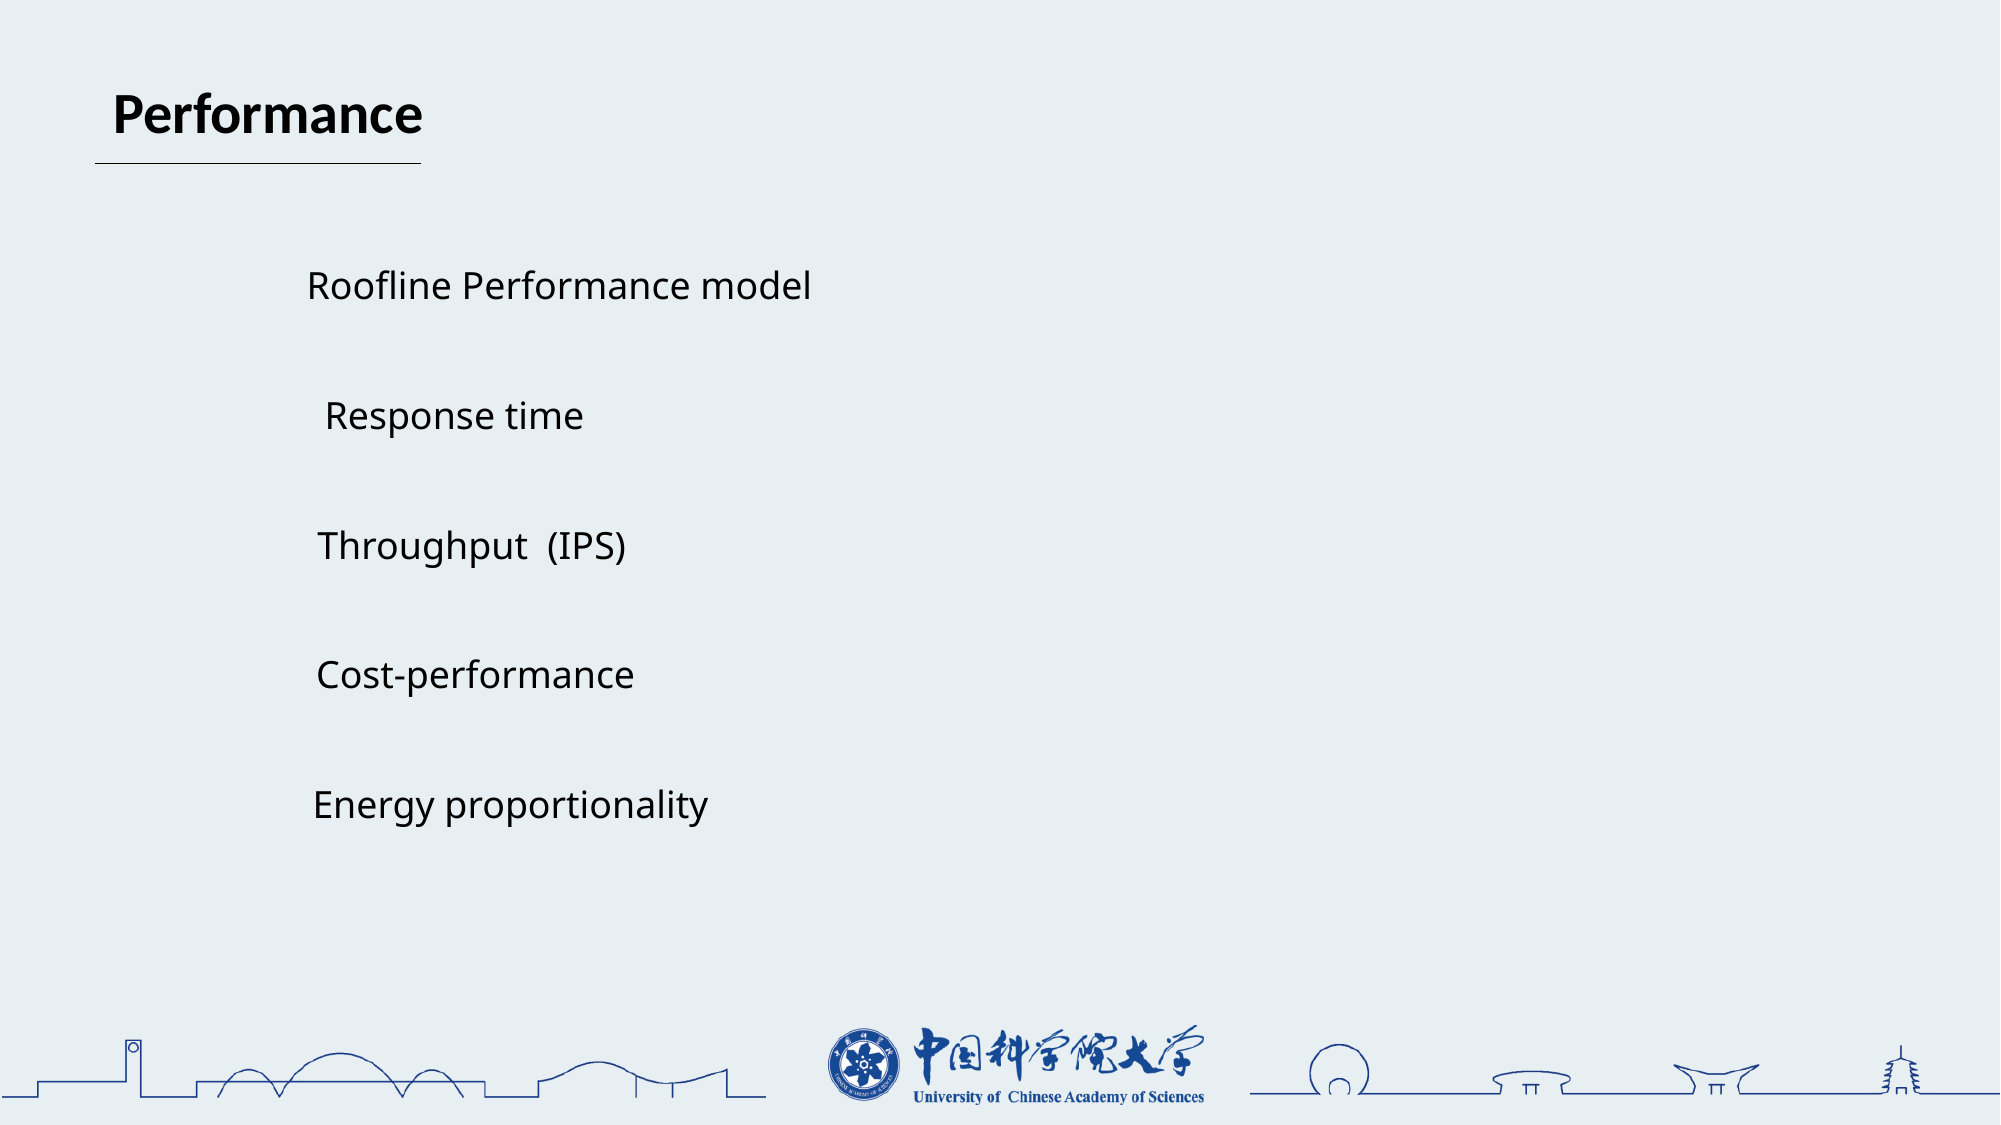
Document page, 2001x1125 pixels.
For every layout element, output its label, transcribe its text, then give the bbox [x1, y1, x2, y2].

picture [2, 1029, 766, 1106]
text_box Performance [98, 68, 466, 153]
picture [828, 1025, 1204, 1105]
text_box Response time [309, 384, 619, 445]
text_box Throughput (IPS) [302, 514, 641, 575]
text_box Energy proportionality [297, 773, 724, 834]
text_box Roofline Performance model [282, 254, 838, 315]
picture [1250, 1028, 2000, 1103]
text_box Cost-performance [301, 644, 670, 704]
